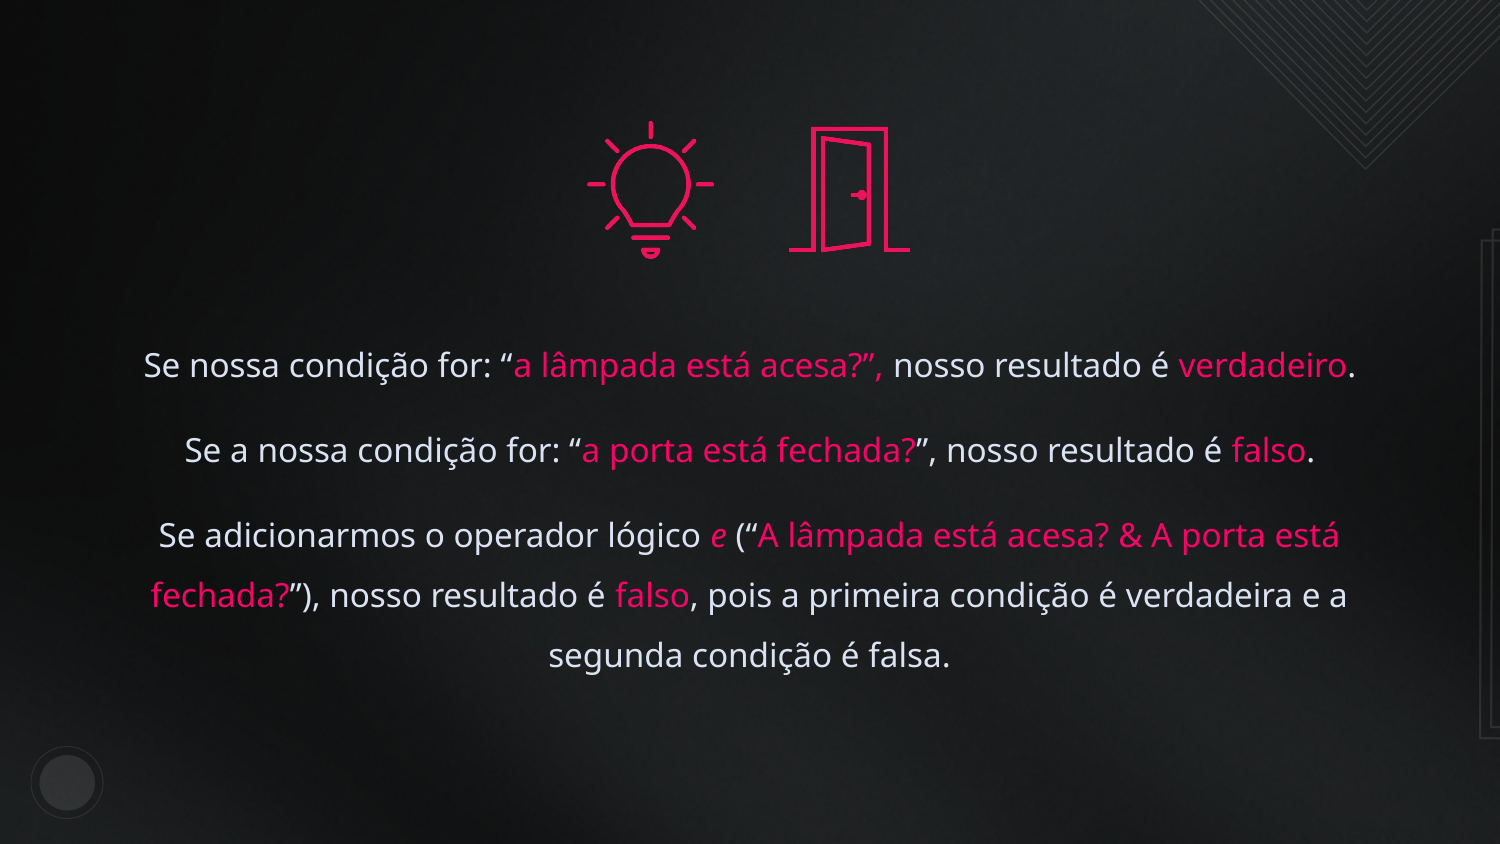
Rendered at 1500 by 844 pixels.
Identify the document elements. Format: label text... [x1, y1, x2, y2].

text_box Se nossa condição for: “a lâmpada está acesa?”, nosso resultado é verdadeiro. Se a nossa condição for: “a porta está fechada?”, nosso resultado é falso. Se adicionarmos o operador lógico e (“A lâmpada está acesa? & A porta está fechada?”), nosso resultado é falso, pois a primeira condição é verdadeira e a segunda condição é falsa. [121, 316, 1379, 682]
picture [0, 0, 1500, 844]
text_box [575, 113, 925, 266]
